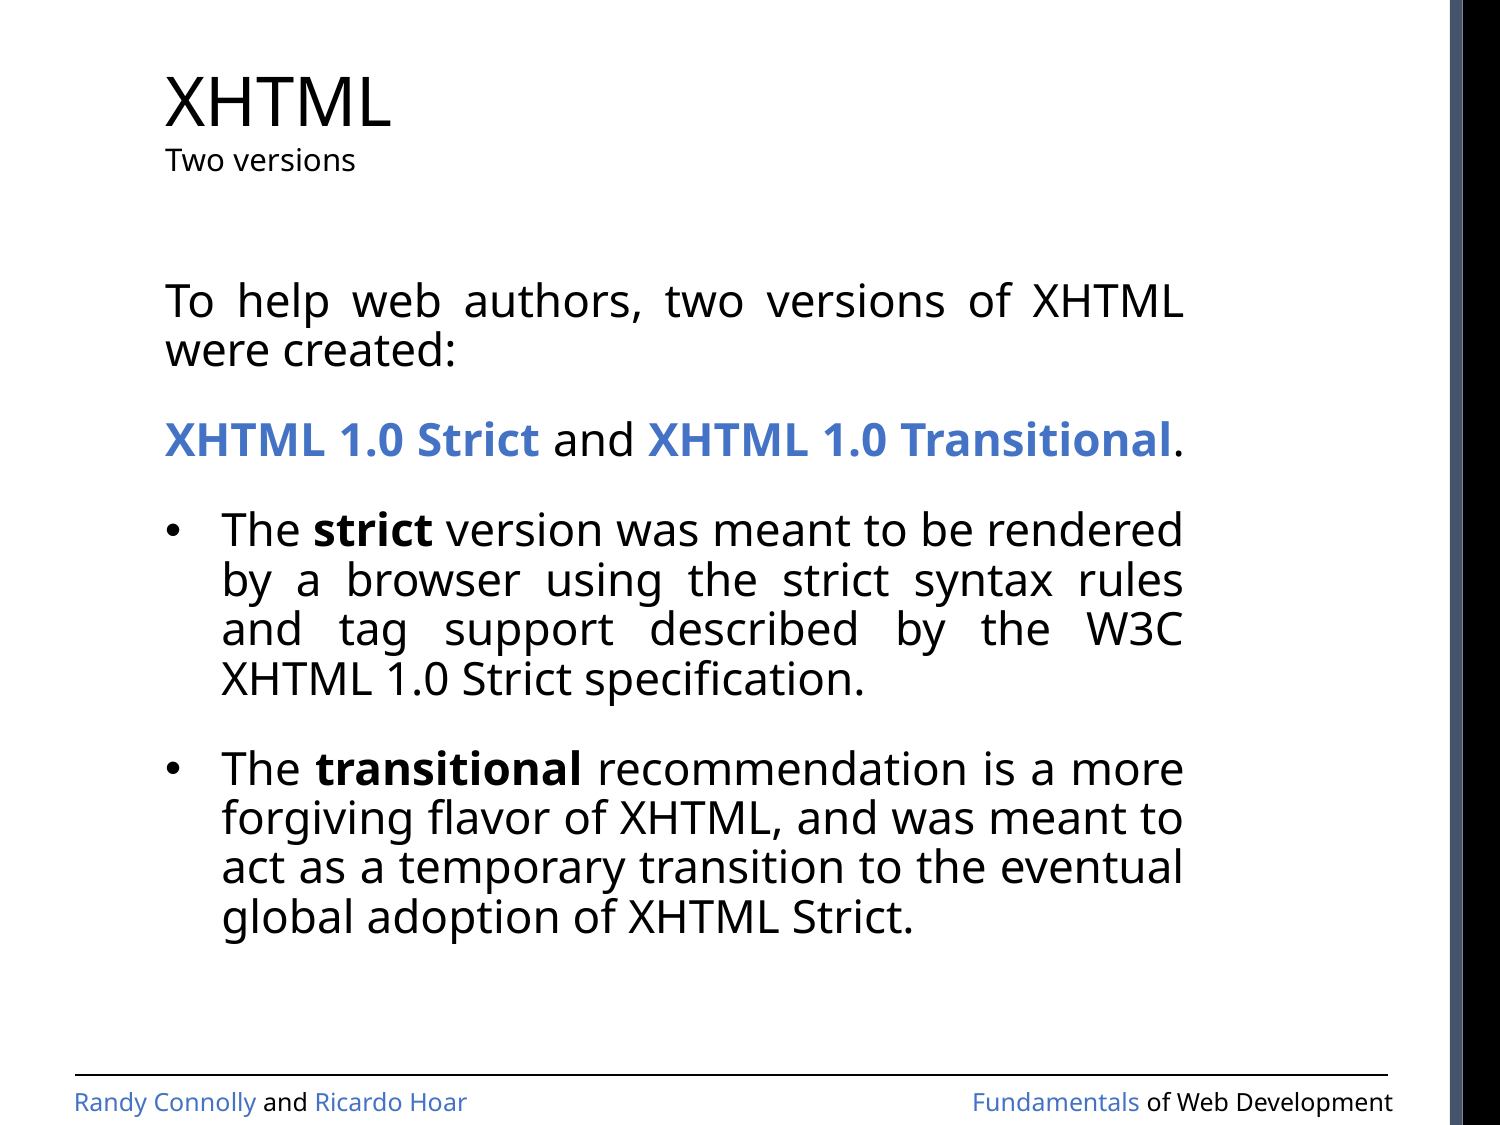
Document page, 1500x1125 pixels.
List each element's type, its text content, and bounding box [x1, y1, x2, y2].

list Two versions [150, 137, 1200, 188]
list To help web authors, two versions of XHTML were created: XHTML 1.0 Strict and XHTML 1.0 Transitional. The strict version was meant to be rendered by a browser using the strict syntax rules and tag support described by the W3C XHTML 1.0 Strict specification. The transitional recommendation is a more forgiving flavor of XHTML, and was meant to act as a temporary transition to the eventual global adoption of XHTML Strict. [150, 270, 1200, 1013]
title XHTML [150, 20, 1425, 188]
